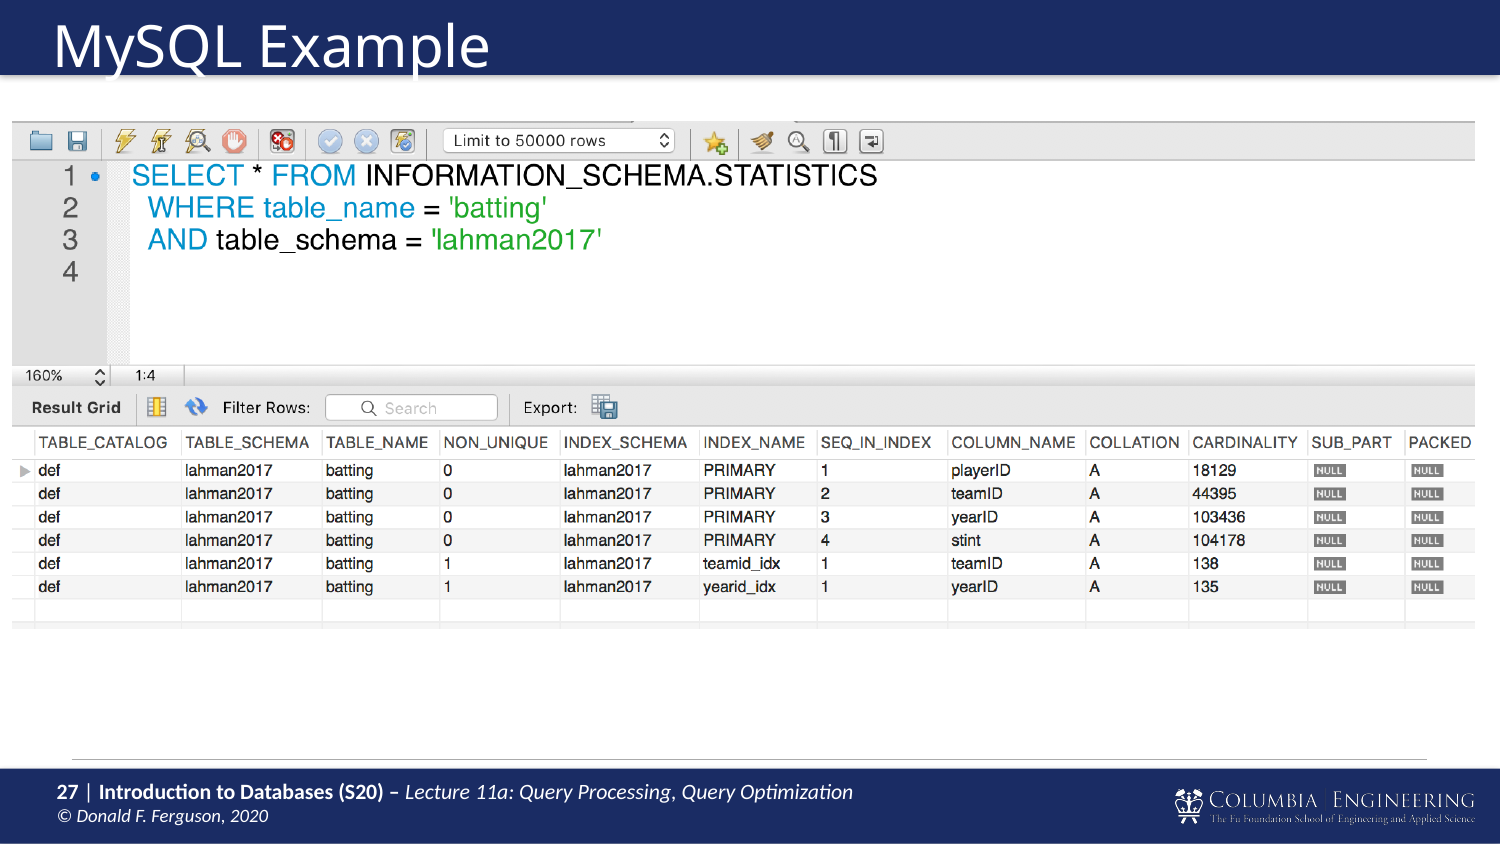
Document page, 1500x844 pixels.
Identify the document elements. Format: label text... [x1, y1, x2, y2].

title MySQL Example [37, 9, 1396, 73]
picture [12, 121, 1476, 629]
